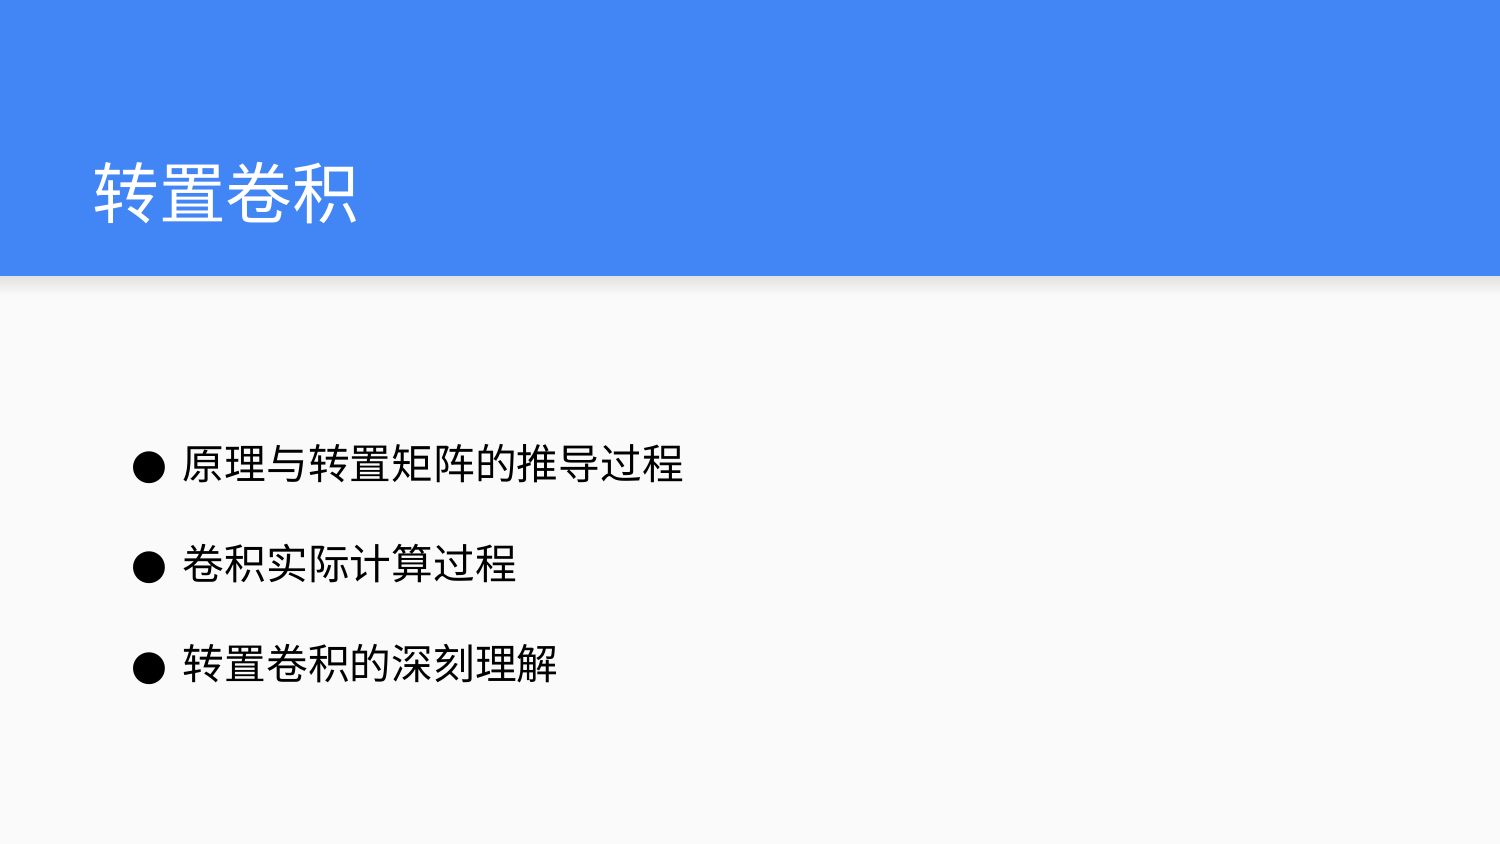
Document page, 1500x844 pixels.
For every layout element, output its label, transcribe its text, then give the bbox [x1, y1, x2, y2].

title 转置卷积 [77, 121, 1427, 248]
text_box 原理与转置矩阵的推导过程 卷积实际计算过程 转置卷积的深刻理解 [93, 372, 1190, 676]
